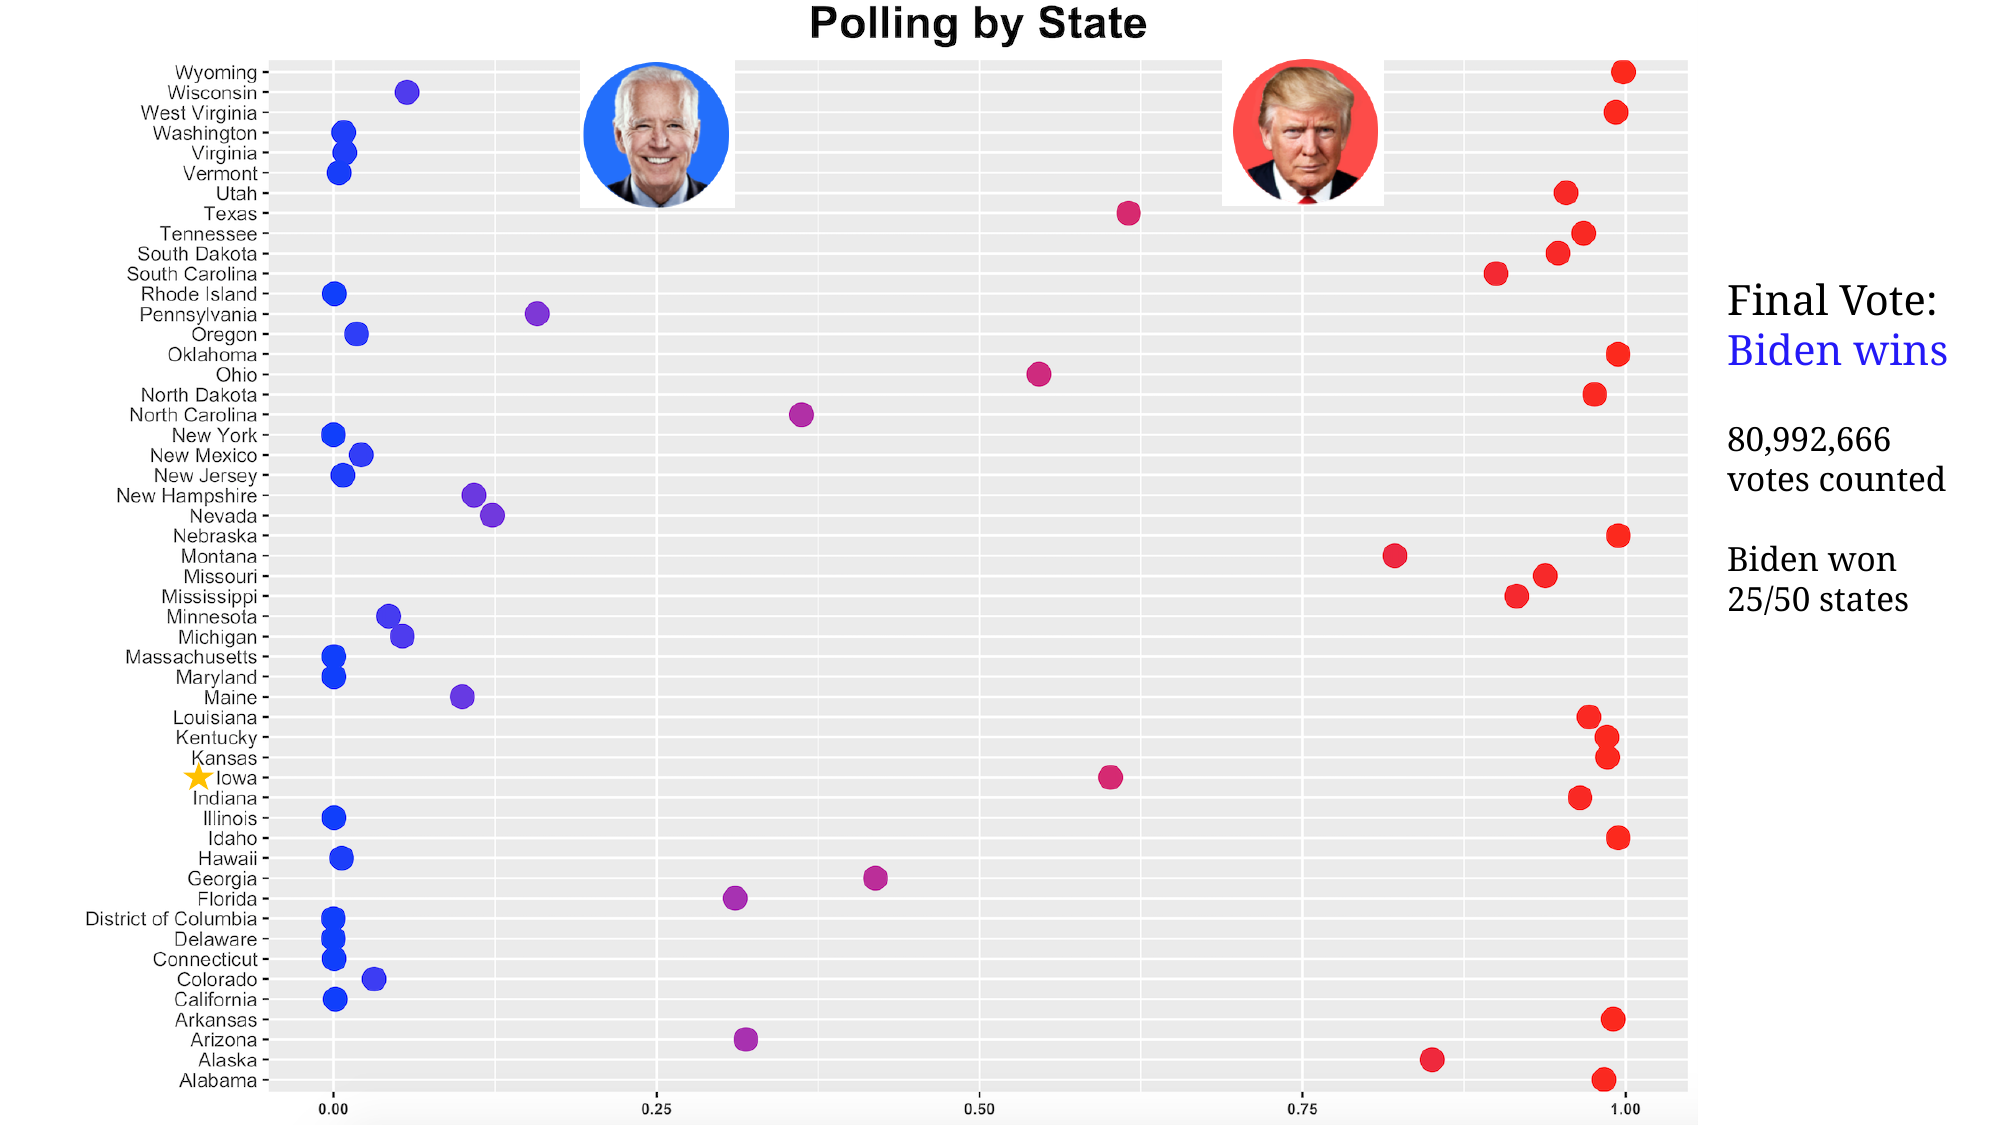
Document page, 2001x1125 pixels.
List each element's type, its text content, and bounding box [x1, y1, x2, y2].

picture [85, 0, 1698, 1125]
text_box Final Vote: Biden wins 80,992,666 votes counted Biden won 25/50 states [1712, 266, 1973, 626]
